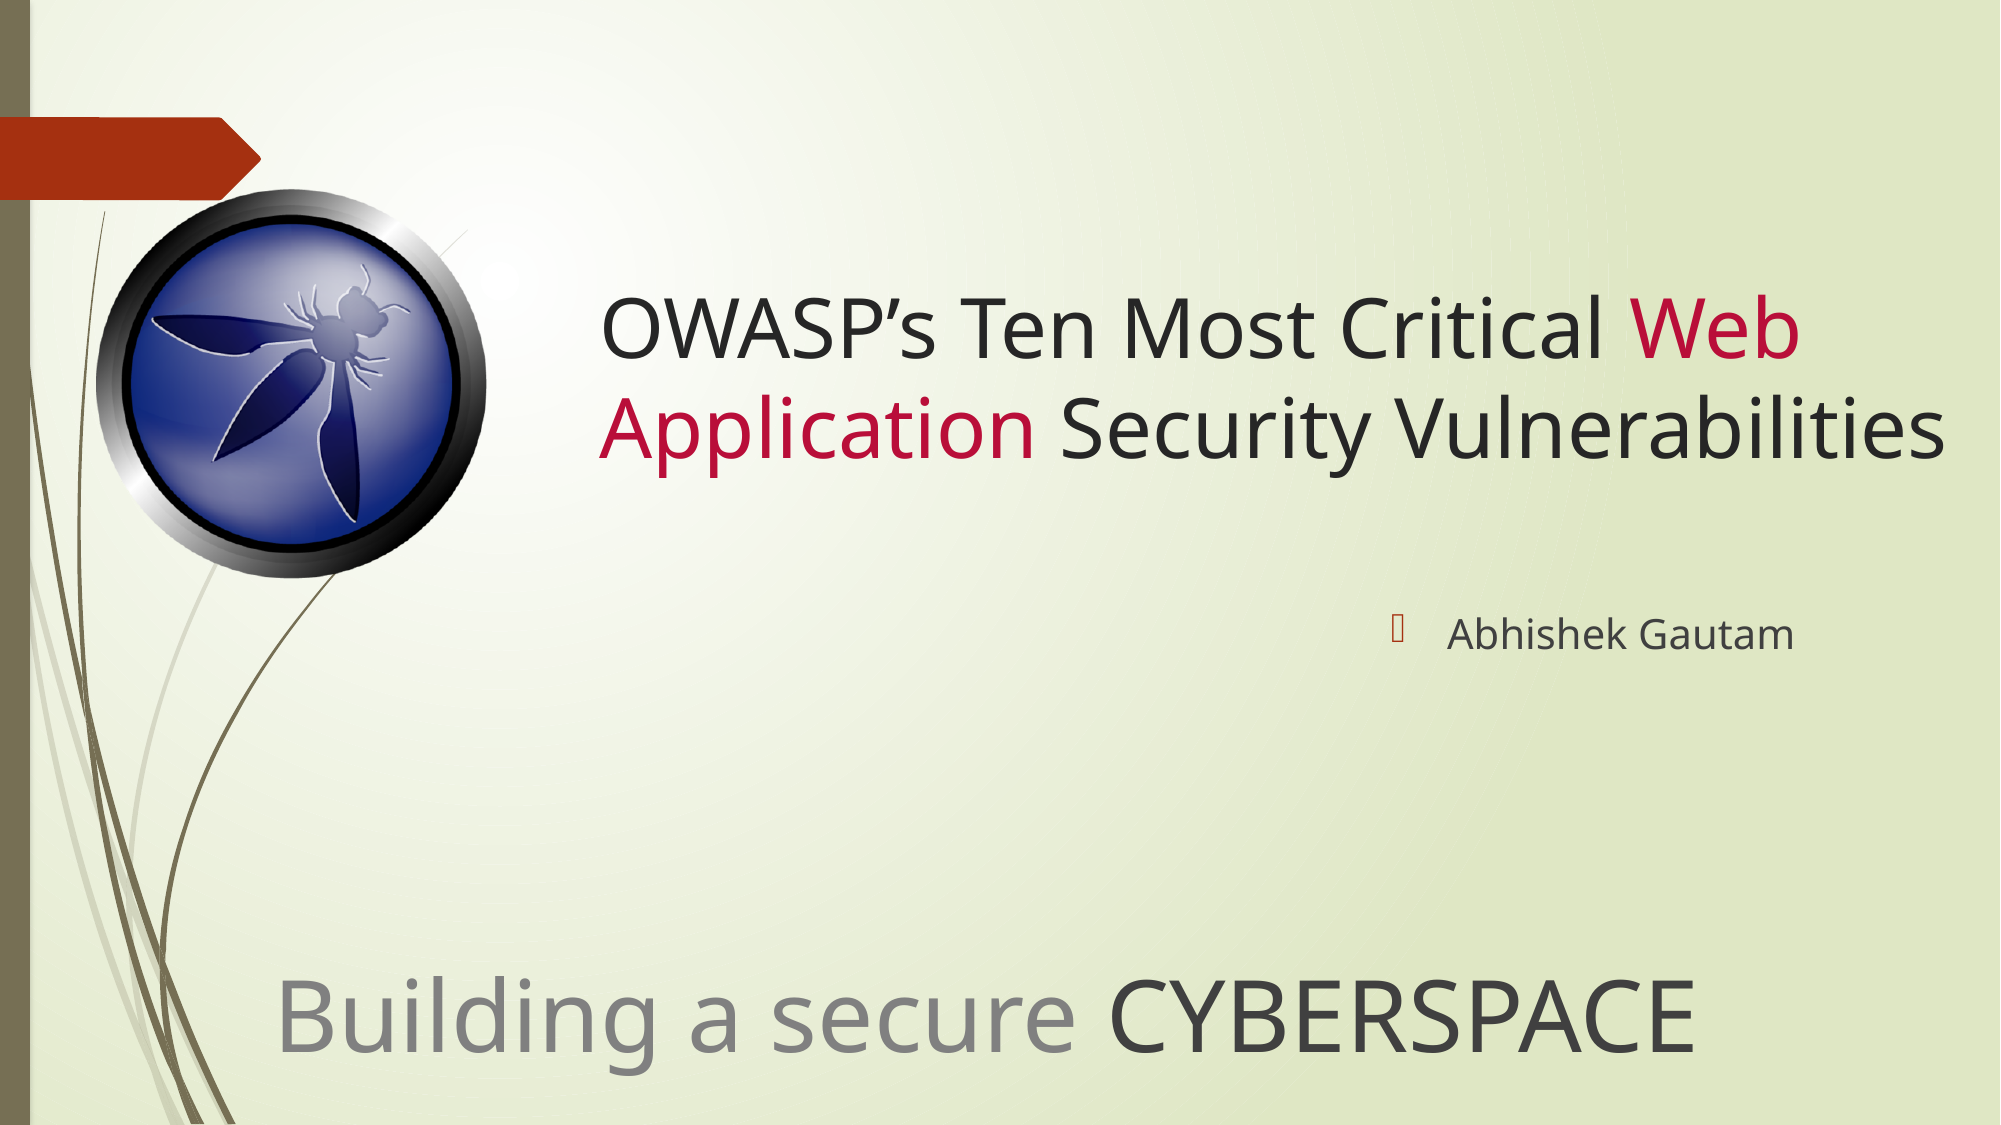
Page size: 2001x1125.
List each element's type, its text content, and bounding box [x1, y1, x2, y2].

title OWASP’s Ten Most Critical Web Application Security Vulnerabilities [584, 267, 2000, 499]
picture [95, 180, 489, 586]
subtitle Abhishek Gautam [1375, 600, 2000, 785]
text_box Building a secure CYBERSPACE [258, 945, 2000, 1081]
